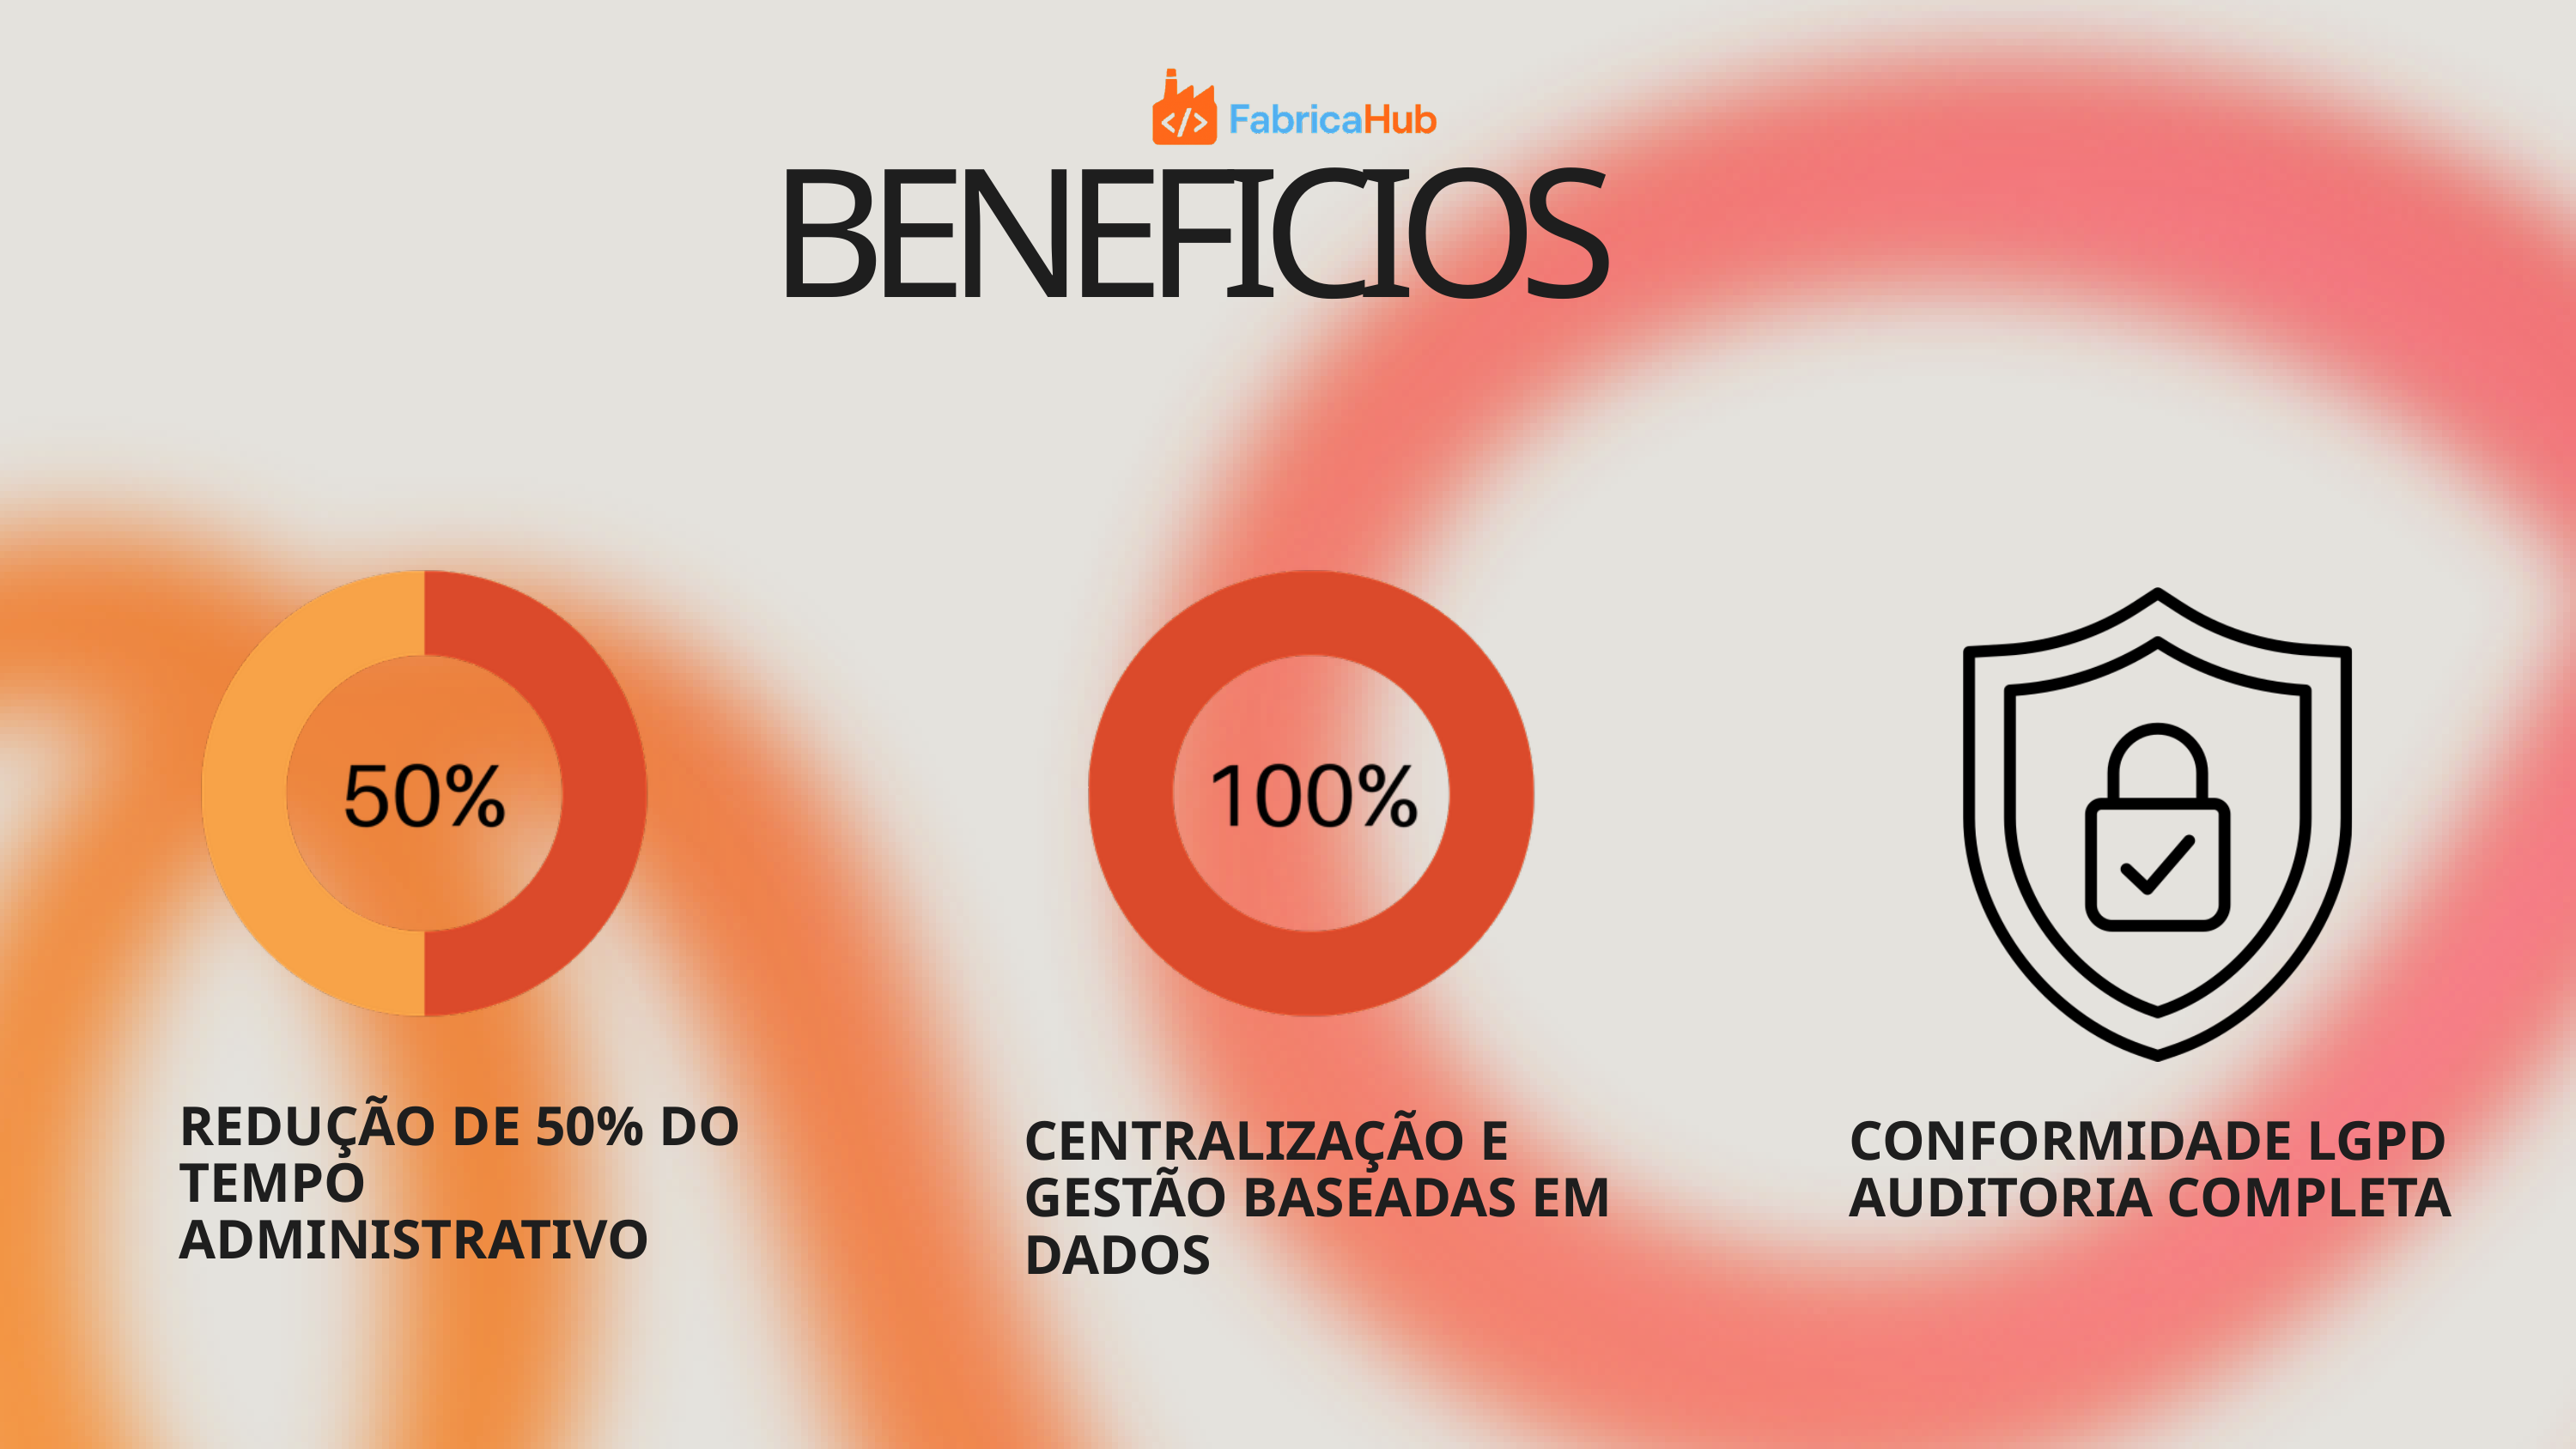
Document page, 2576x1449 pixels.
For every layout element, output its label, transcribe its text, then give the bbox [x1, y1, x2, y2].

text_box CENTRALIZAÇÃO E GESTÃO BASEADAS EM DADOS [1024, 1113, 1671, 1285]
text_box [1122, 0, 1454, 259]
picture [156, 525, 692, 1061]
text_box [0, 0, 2576, 1449]
text_box [1963, 587, 2353, 1062]
text_box BENEFICIOS [769, 168, 1850, 334]
picture [1043, 525, 1579, 1061]
text_box REDUÇÃO DE 50% DO TEMPO ADMINISTRATIVO [179, 1099, 827, 1270]
text_box CONFORMIDADE LGPD AUDITORIA COMPLETA [1849, 1113, 2497, 1228]
